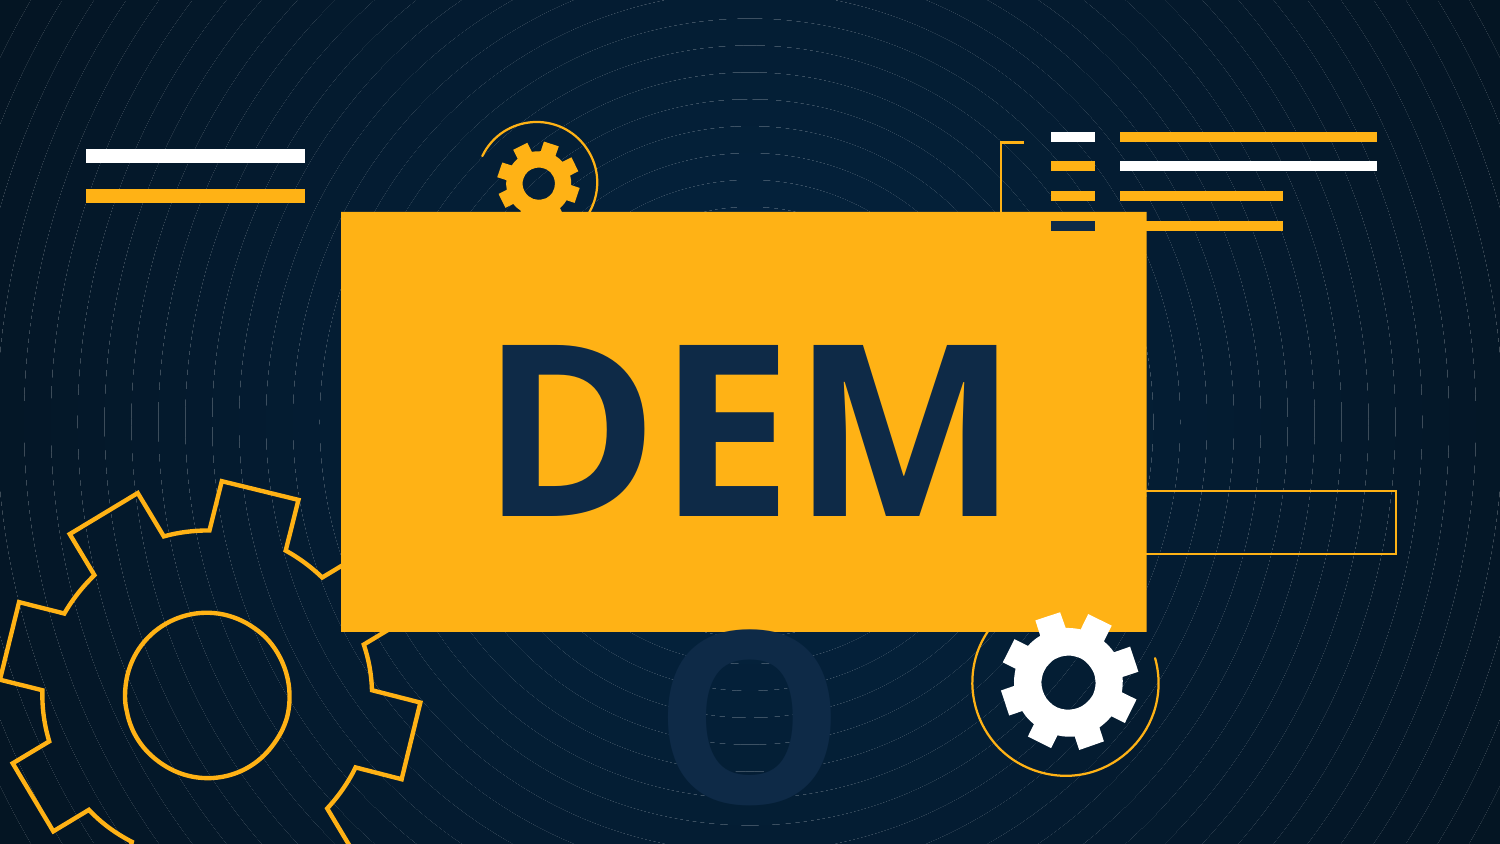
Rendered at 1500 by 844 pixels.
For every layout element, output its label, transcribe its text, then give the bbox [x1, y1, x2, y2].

text_box [1120, 131, 1378, 142]
text_box [85, 149, 305, 163]
text_box [1120, 191, 1283, 201]
text_box [1050, 131, 1095, 142]
text_box [1120, 161, 1378, 172]
text_box [85, 189, 305, 203]
text_box [1050, 161, 1095, 172]
text_box [1050, 221, 1095, 231]
text_box [1000, 612, 1139, 751]
subtitle DEMO [391, 261, 1109, 495]
text_box [1120, 221, 1283, 231]
text_box [1050, 191, 1095, 201]
text_box [497, 141, 580, 224]
